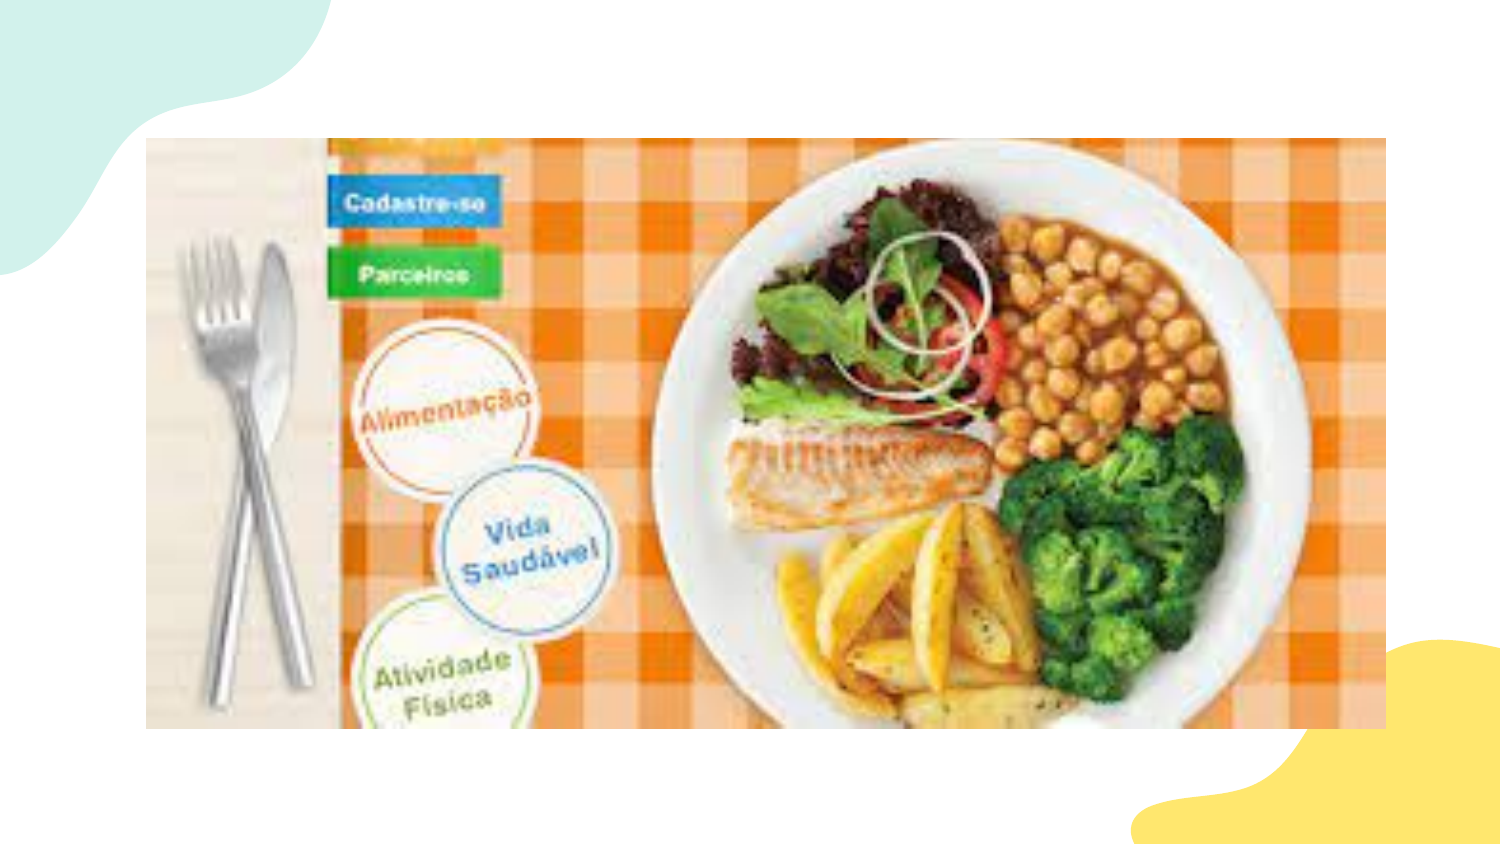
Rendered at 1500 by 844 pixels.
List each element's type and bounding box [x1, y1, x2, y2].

picture [146, 138, 1386, 730]
